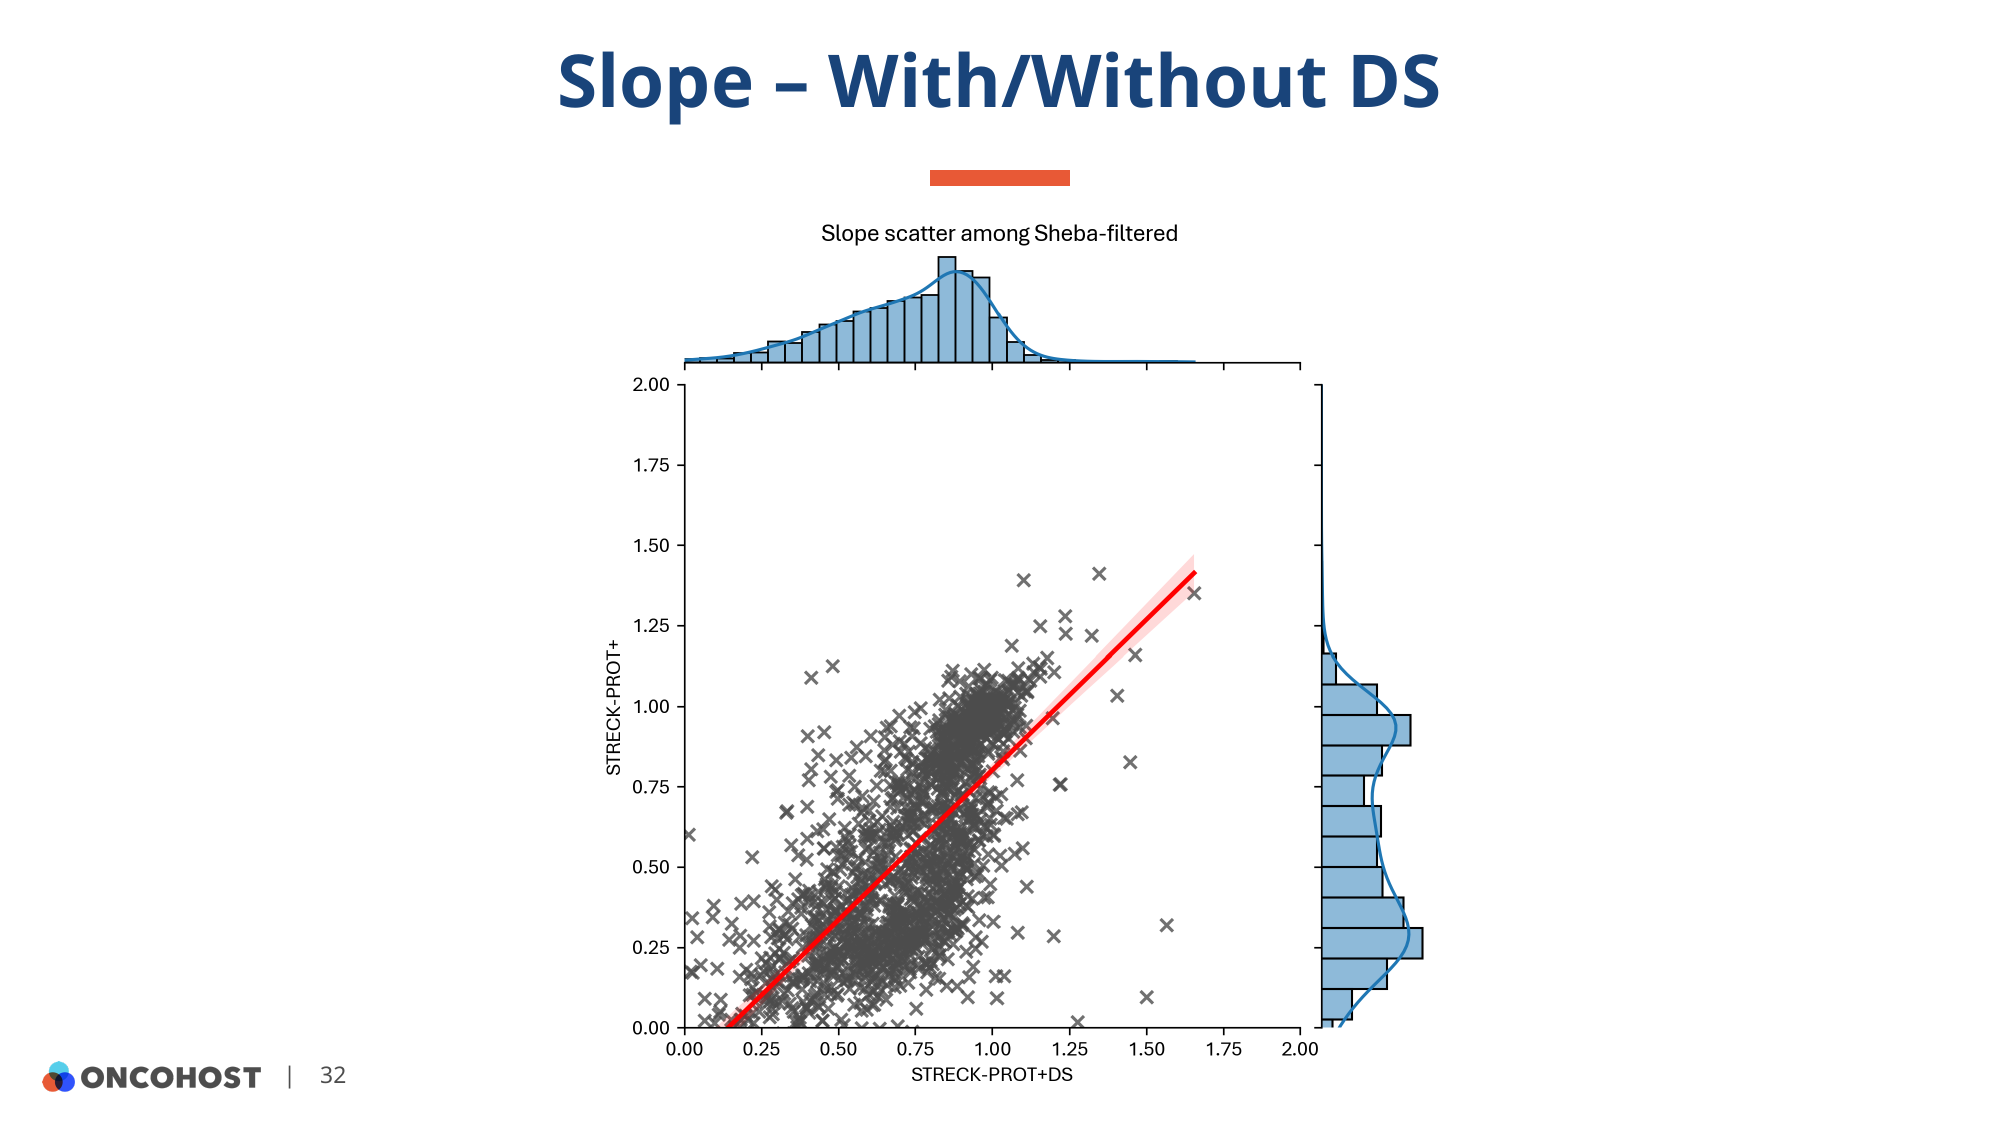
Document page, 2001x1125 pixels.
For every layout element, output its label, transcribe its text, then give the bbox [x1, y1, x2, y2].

slide_number | 32 [283, 1046, 428, 1107]
picture [42, 1061, 261, 1092]
title Slope – With/Without DS [80, 37, 1920, 138]
picture [549, 206, 1450, 1107]
